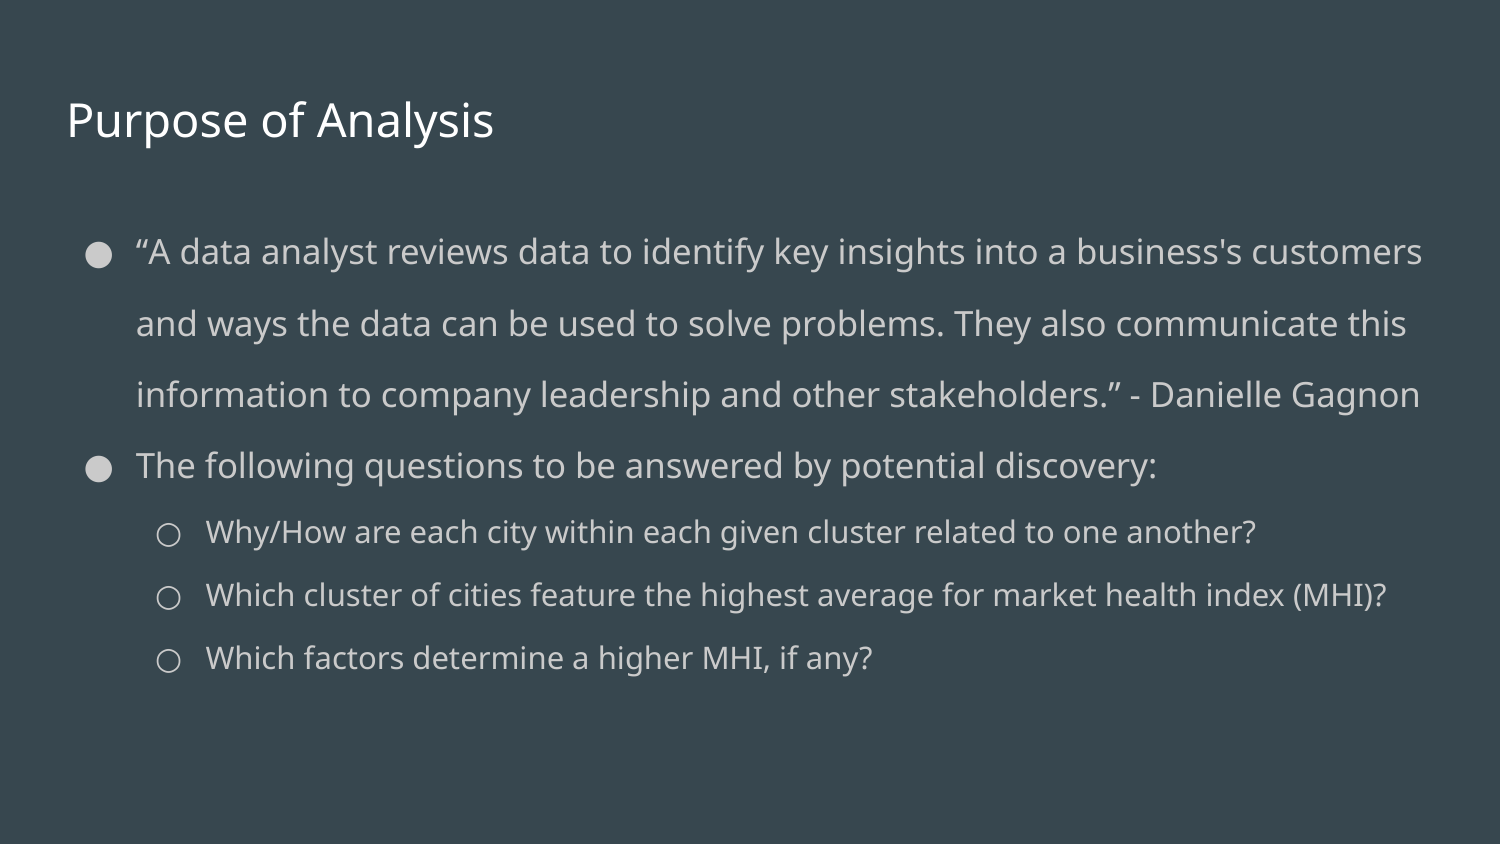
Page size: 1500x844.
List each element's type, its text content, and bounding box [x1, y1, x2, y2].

title Purpose of Analysis [51, 72, 1449, 167]
list “A data analyst reviews data to identify key insights into a business's customers and ways the data can be used to solve problems. They also communicate this information to company leadership and other stakeholders.” - Danielle Gagnon The following questions to be answered by potential discovery: Why/How are each city within each given cluster related to one another? Which cluster of cities feature the highest average for market health index (MHI)? Which factors determine a higher MHI, if any? [51, 189, 1449, 750]
